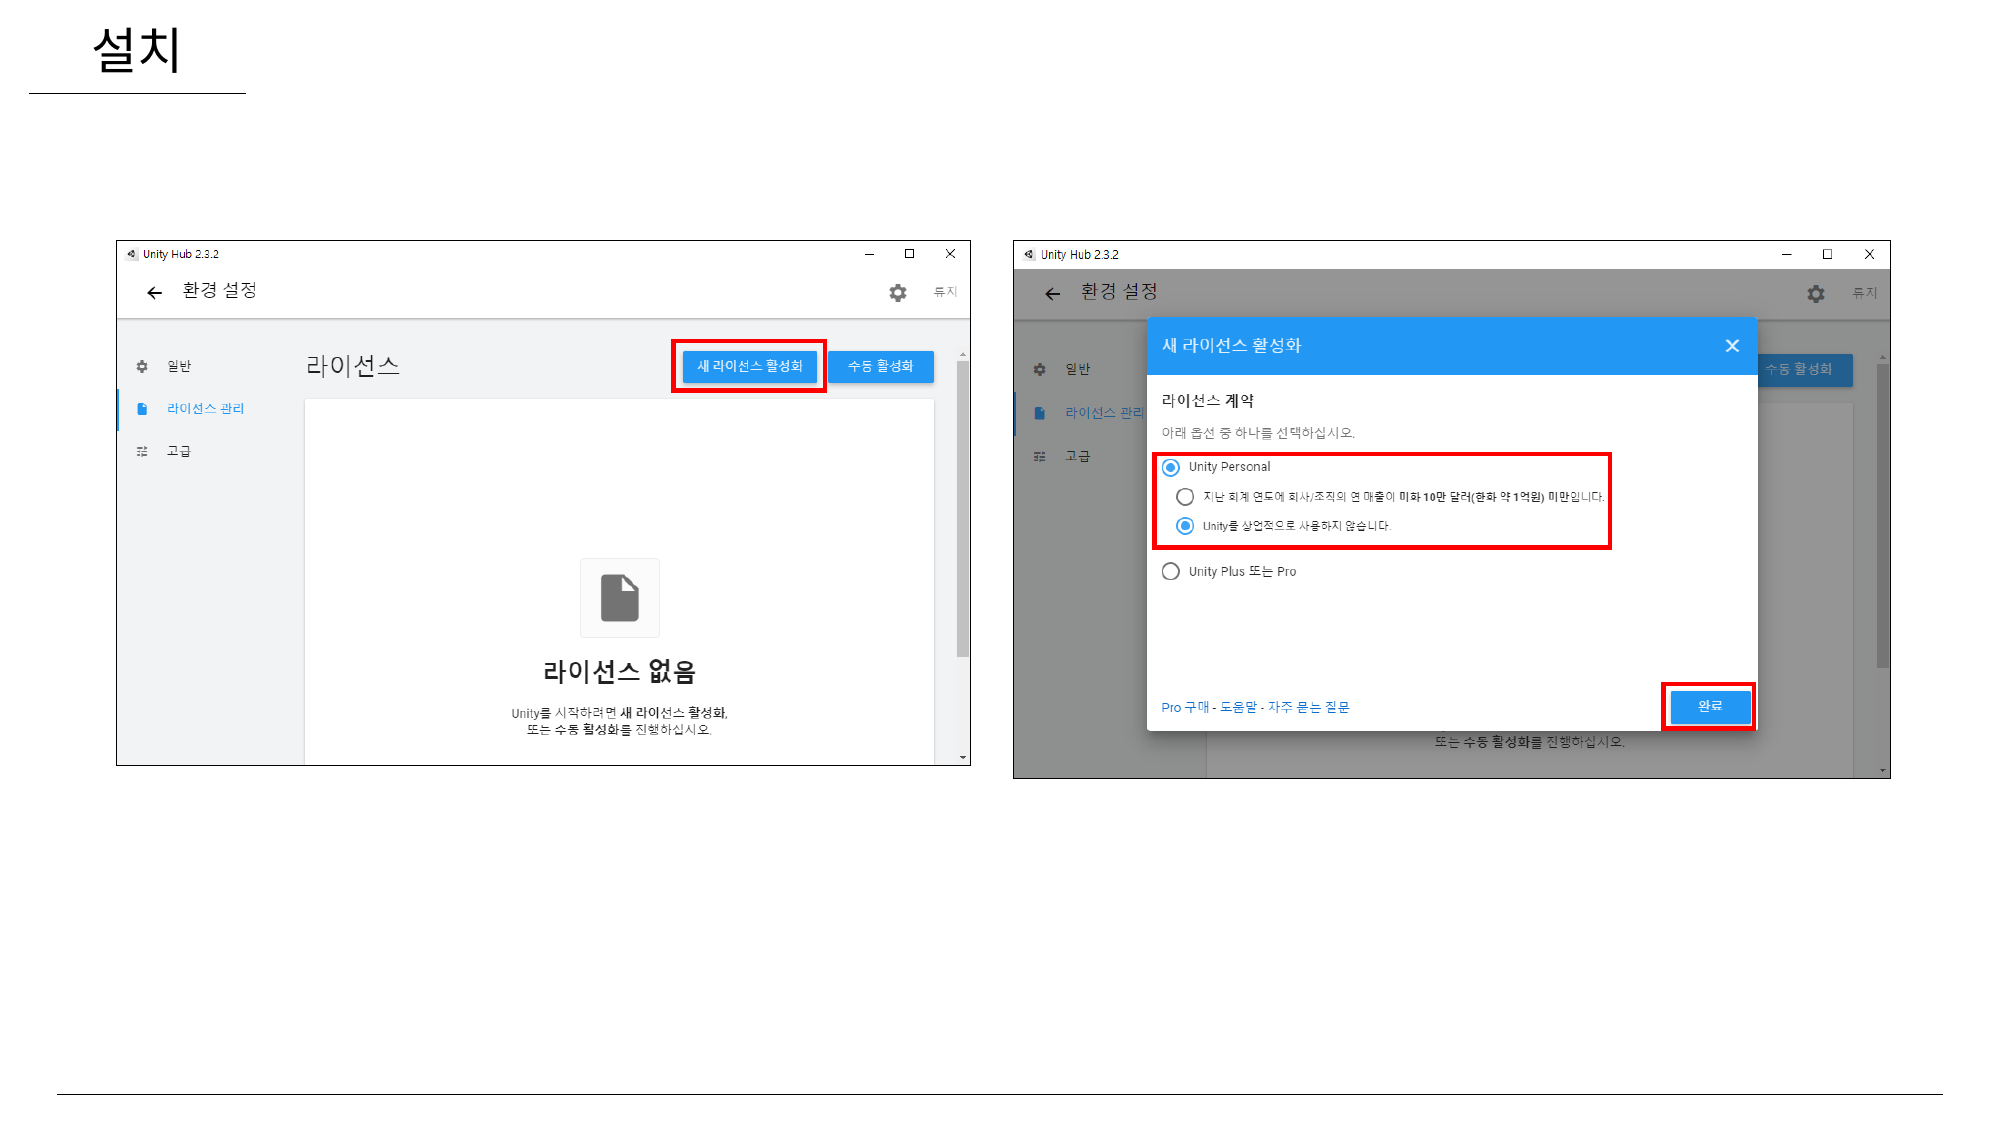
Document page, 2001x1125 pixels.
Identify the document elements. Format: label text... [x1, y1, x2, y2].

picture [116, 240, 971, 766]
picture [1013, 240, 1891, 780]
title 설치 [76, 18, 199, 89]
